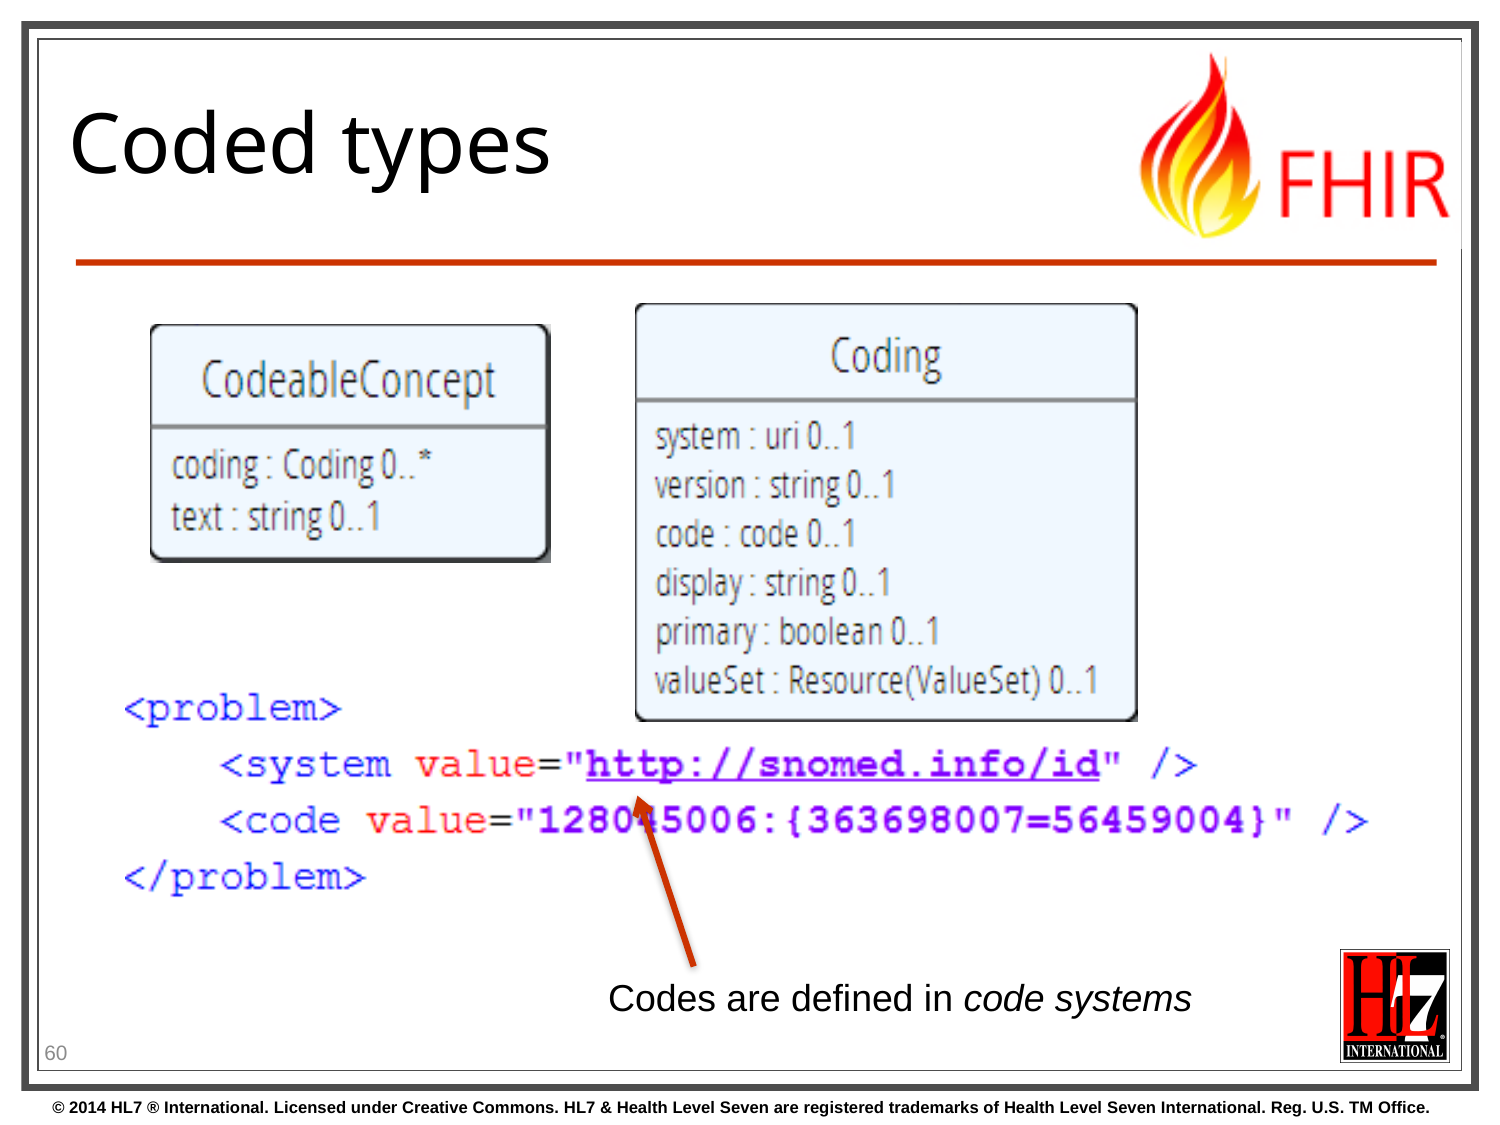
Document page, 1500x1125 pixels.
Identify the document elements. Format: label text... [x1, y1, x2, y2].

title Coded types [53, 54, 1128, 244]
text_box Codes are defined in code systems [593, 966, 1208, 1027]
slide_number 60 [29, 1034, 148, 1071]
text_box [637, 795, 694, 967]
picture [1128, 42, 1462, 249]
picture [1340, 949, 1450, 1063]
picture [124, 302, 1391, 903]
picture [149, 323, 551, 563]
